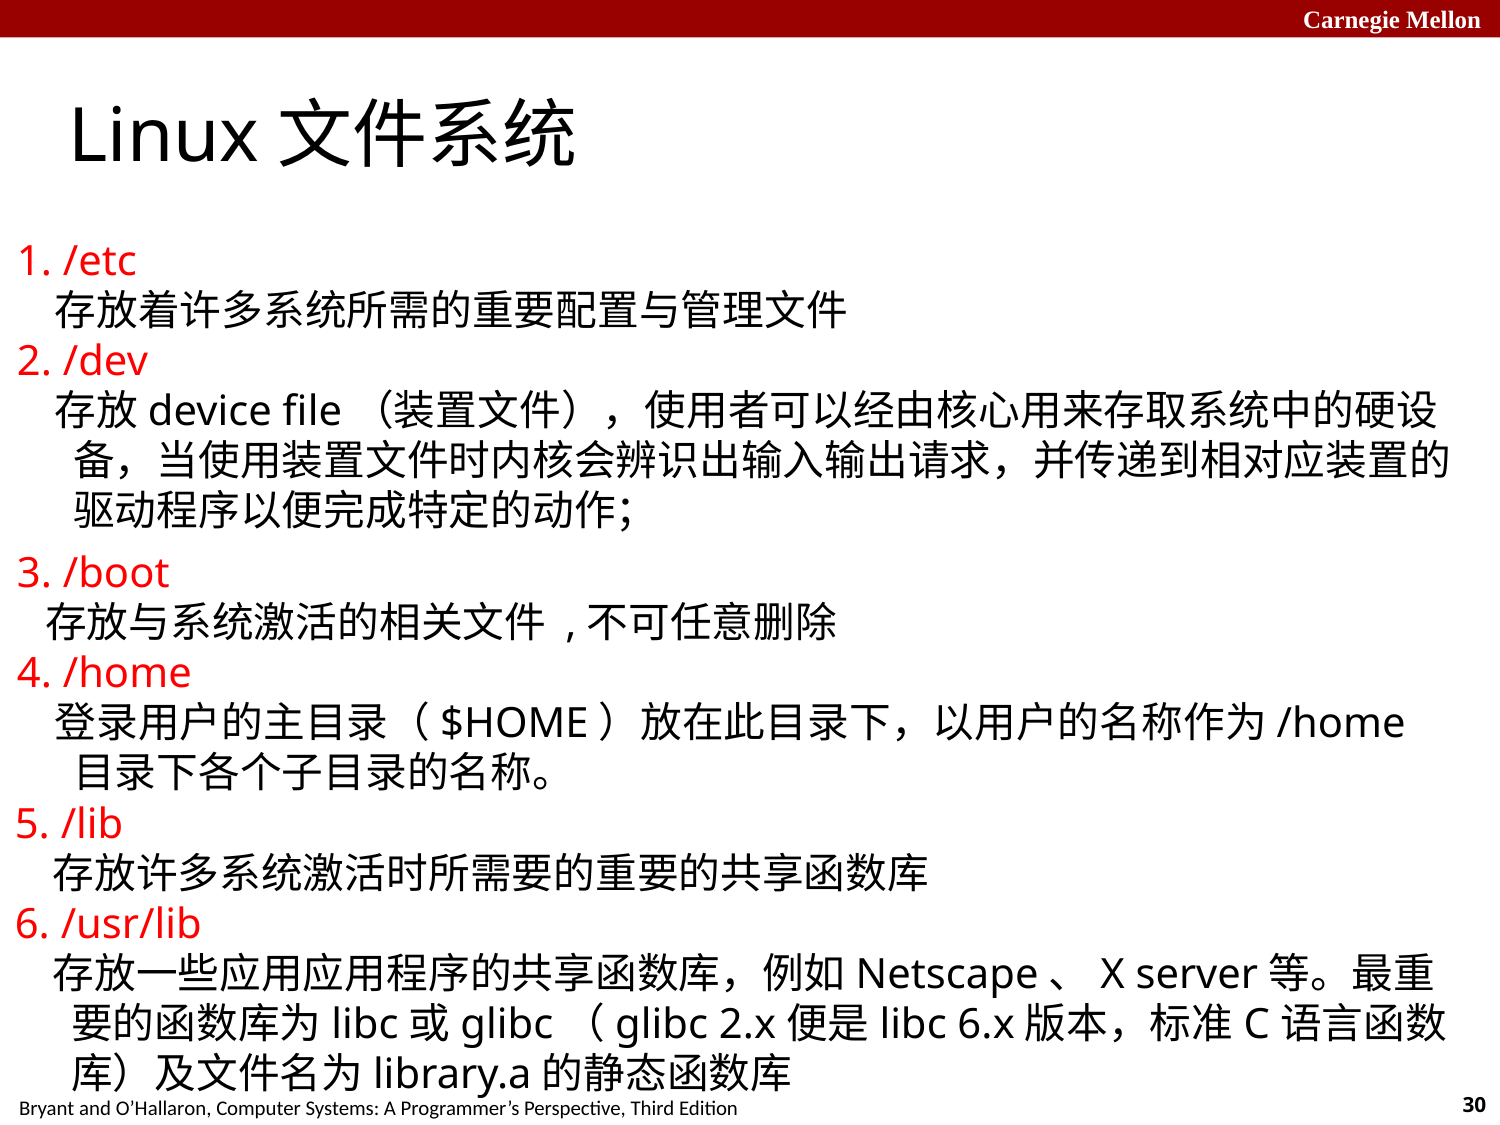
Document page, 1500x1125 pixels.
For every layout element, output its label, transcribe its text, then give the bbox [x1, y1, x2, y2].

title Linux文件系统 [62, 41, 1438, 222]
text_box 5. /lib 存放许多系统激活时所需要的重要的共享函数库 6. /usr/lib 存放一些应用应用程序的共享函数库，例如Netscape、X server等。最重要的函数库为libc或glibc（glibc 2.x便是libc 6.x版本，标准C语言函数库）及文件名为library.a的静态函数库 [0, 789, 1467, 1104]
text_box 3. /boot 存放与系统激活的相关文件 ,不可任意删除 4. /home 登录用户的主目录（$HOME）放在此目录下，以用户的名称作为/home目录下各个子目录的名称。 [2, 538, 1467, 789]
text_box 1. /etc 存放着许多系统所需的重要配置与管理文件 2. /dev 存放device file（装置文件），使用者可以经由核心用来存取系统中的硬设备，当使用装置文件时内核会辨识出输入输出请求，并传递到相对应装置的驱动程序以便完成特定的动作； [2, 226, 1467, 538]
